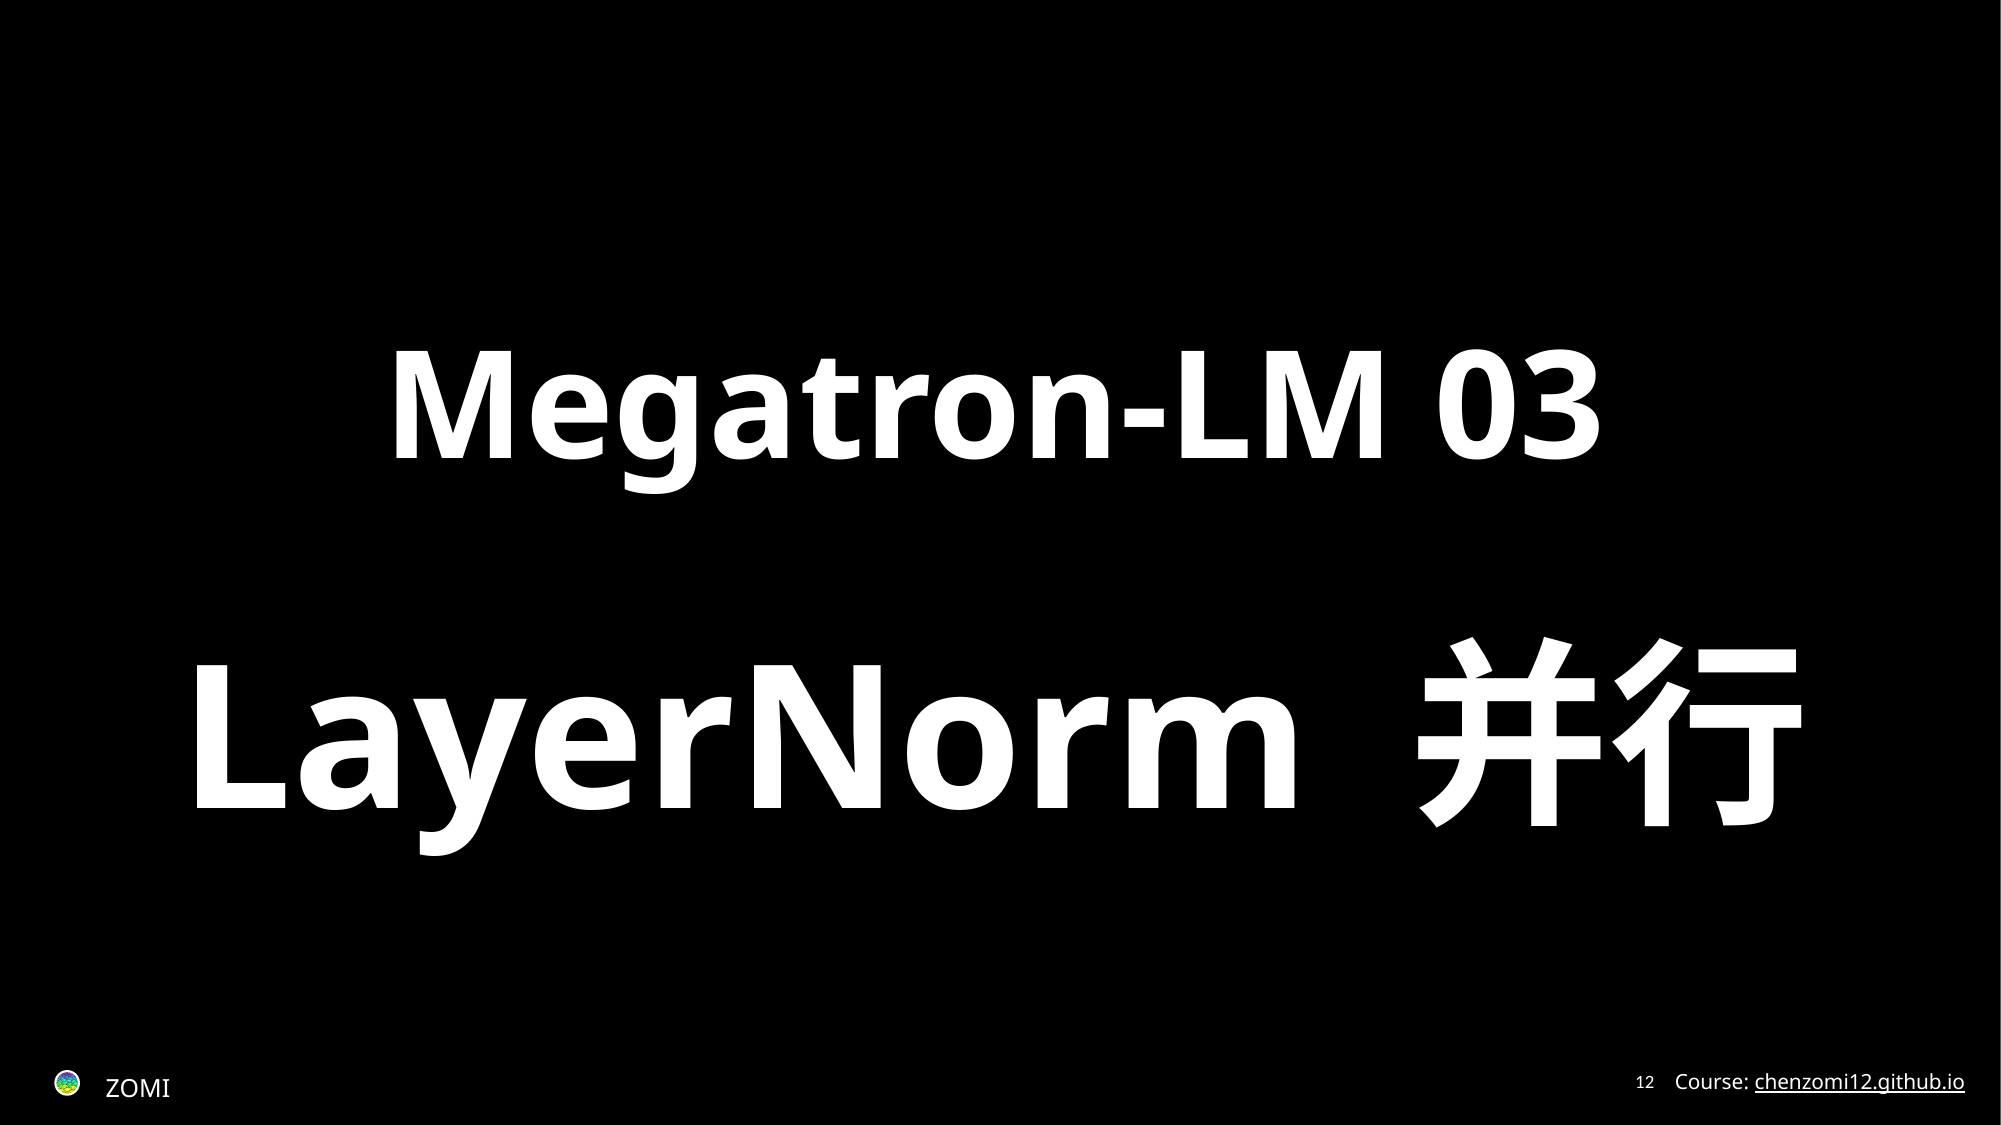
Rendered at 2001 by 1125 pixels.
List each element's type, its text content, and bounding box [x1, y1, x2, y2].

picture [57, 1073, 77, 1093]
list Megatron-LM 03 LayerNorm 并行 [79, 80, 1910, 986]
